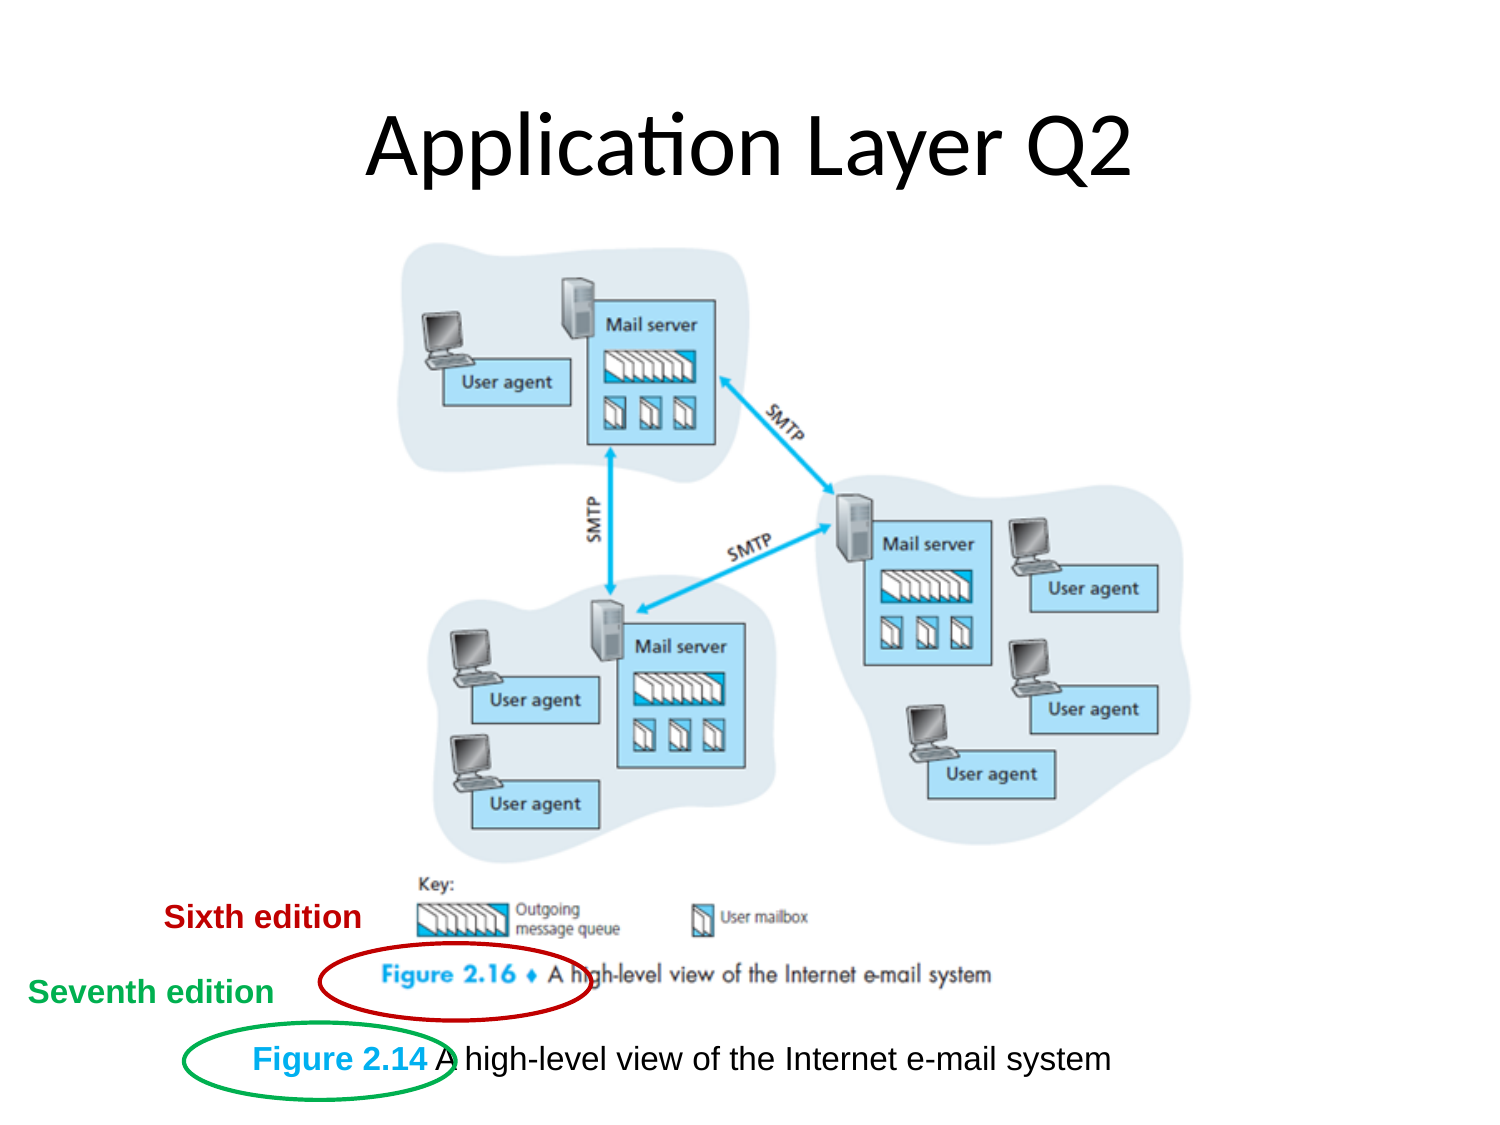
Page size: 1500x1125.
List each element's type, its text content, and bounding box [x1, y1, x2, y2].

picture [324, 207, 1247, 1032]
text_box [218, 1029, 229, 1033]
text_box [181, 1020, 458, 1102]
text_box Figure 2.14 A high-level view of the Internet e-mail system [435, 1040, 1147, 1085]
text_box Seventh edition [0, 962, 318, 1017]
title Application Layer Q2 [75, 45, 1425, 233]
text_box Sixth edition [97, 888, 319, 943]
